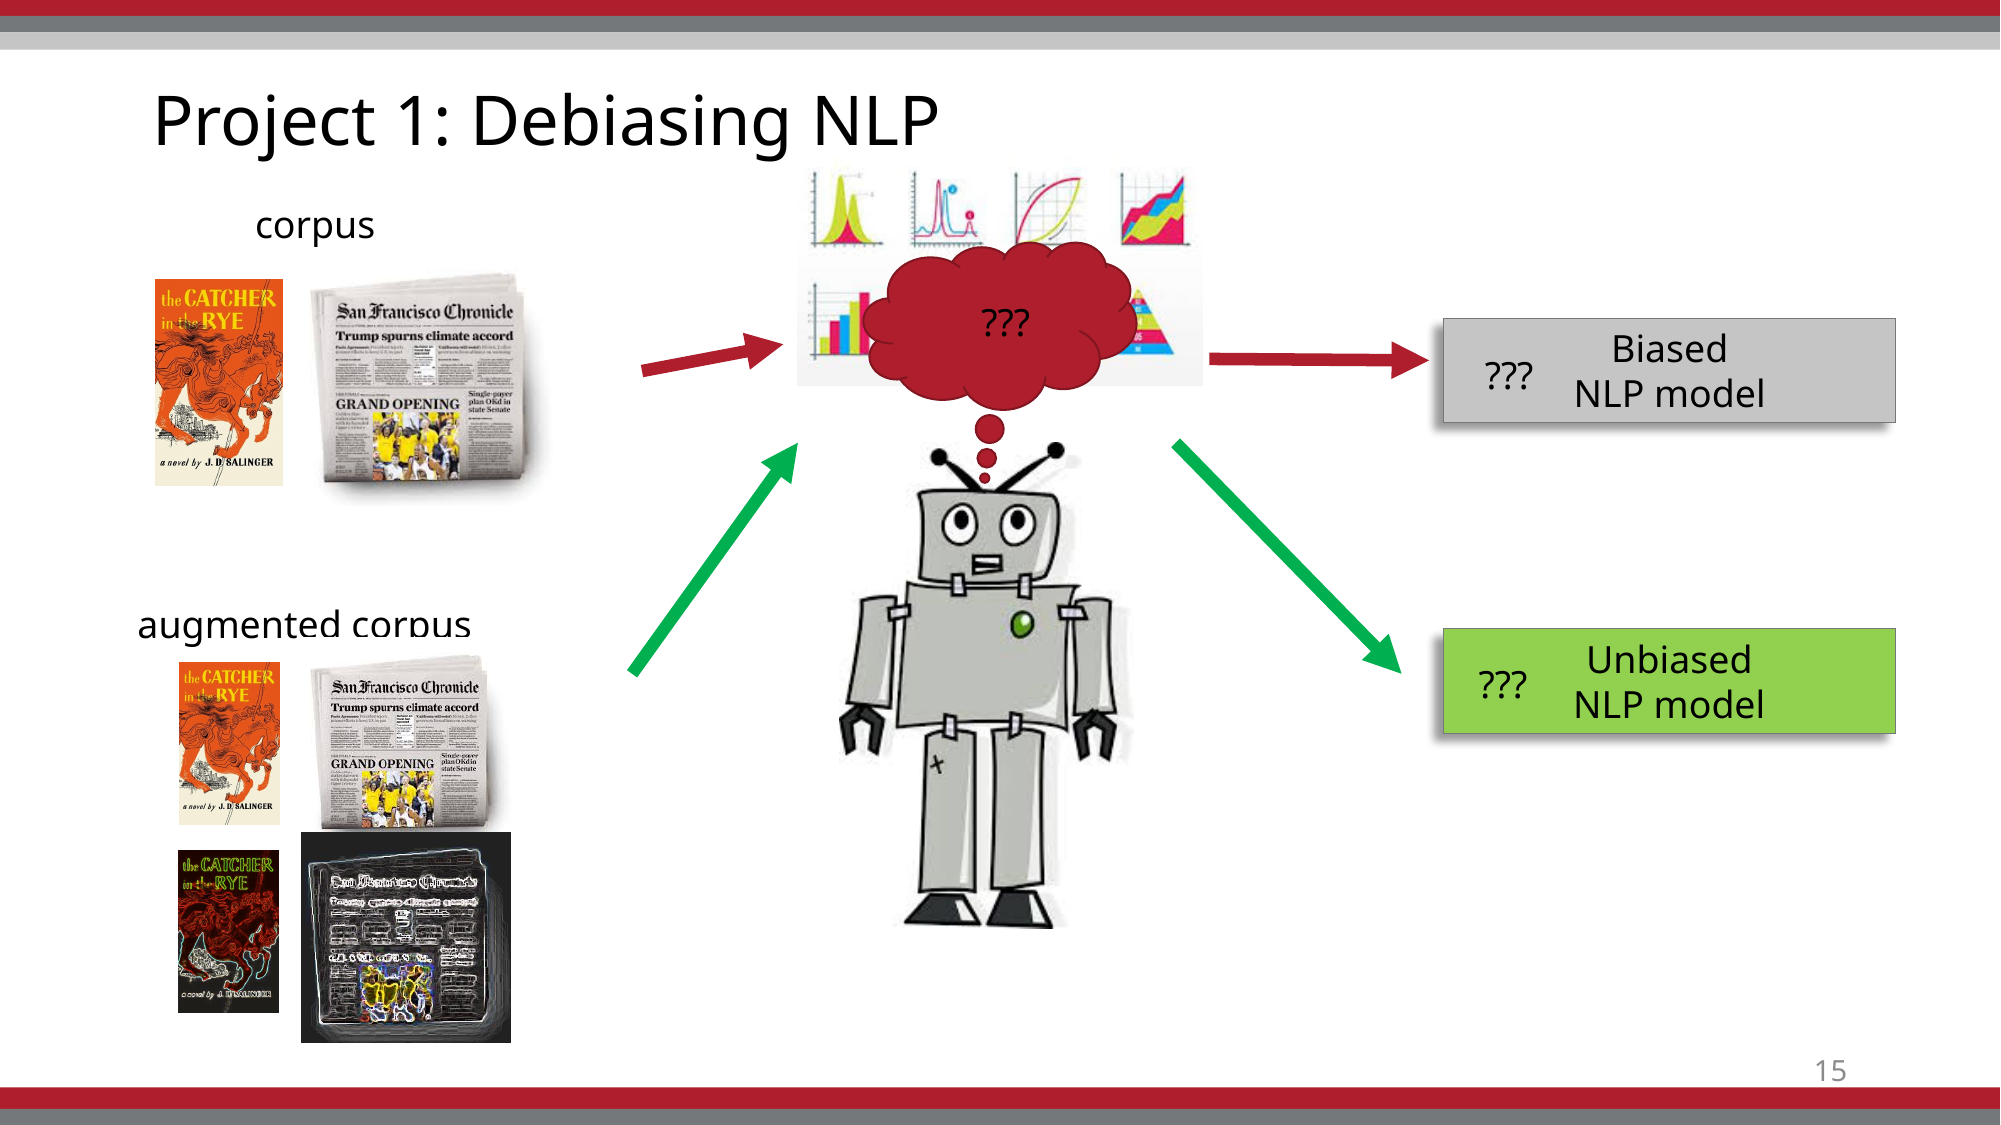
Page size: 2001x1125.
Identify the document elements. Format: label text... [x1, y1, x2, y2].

slide_number 15 [1412, 1042, 1863, 1103]
title Project 1: Debiasing NLP [137, 14, 1863, 233]
text_box Biased NLP model [1443, 318, 1896, 423]
text_box corpus [240, 193, 391, 254]
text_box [631, 442, 798, 674]
text_box [904, 386, 1083, 411]
picture [178, 850, 279, 1013]
picture [839, 442, 1134, 929]
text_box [642, 344, 784, 372]
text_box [1175, 442, 1402, 674]
picture [155, 279, 283, 486]
picture [301, 252, 554, 506]
picture [179, 662, 280, 825]
text_box augmented corpus [122, 593, 488, 653]
picture [301, 637, 512, 1043]
text_box ??? [1470, 344, 1549, 404]
text_box [974, 414, 1005, 442]
text_box Unbiased NLP model [1443, 628, 1896, 734]
picture [797, 145, 1203, 386]
text_box ??? [1464, 653, 1543, 714]
